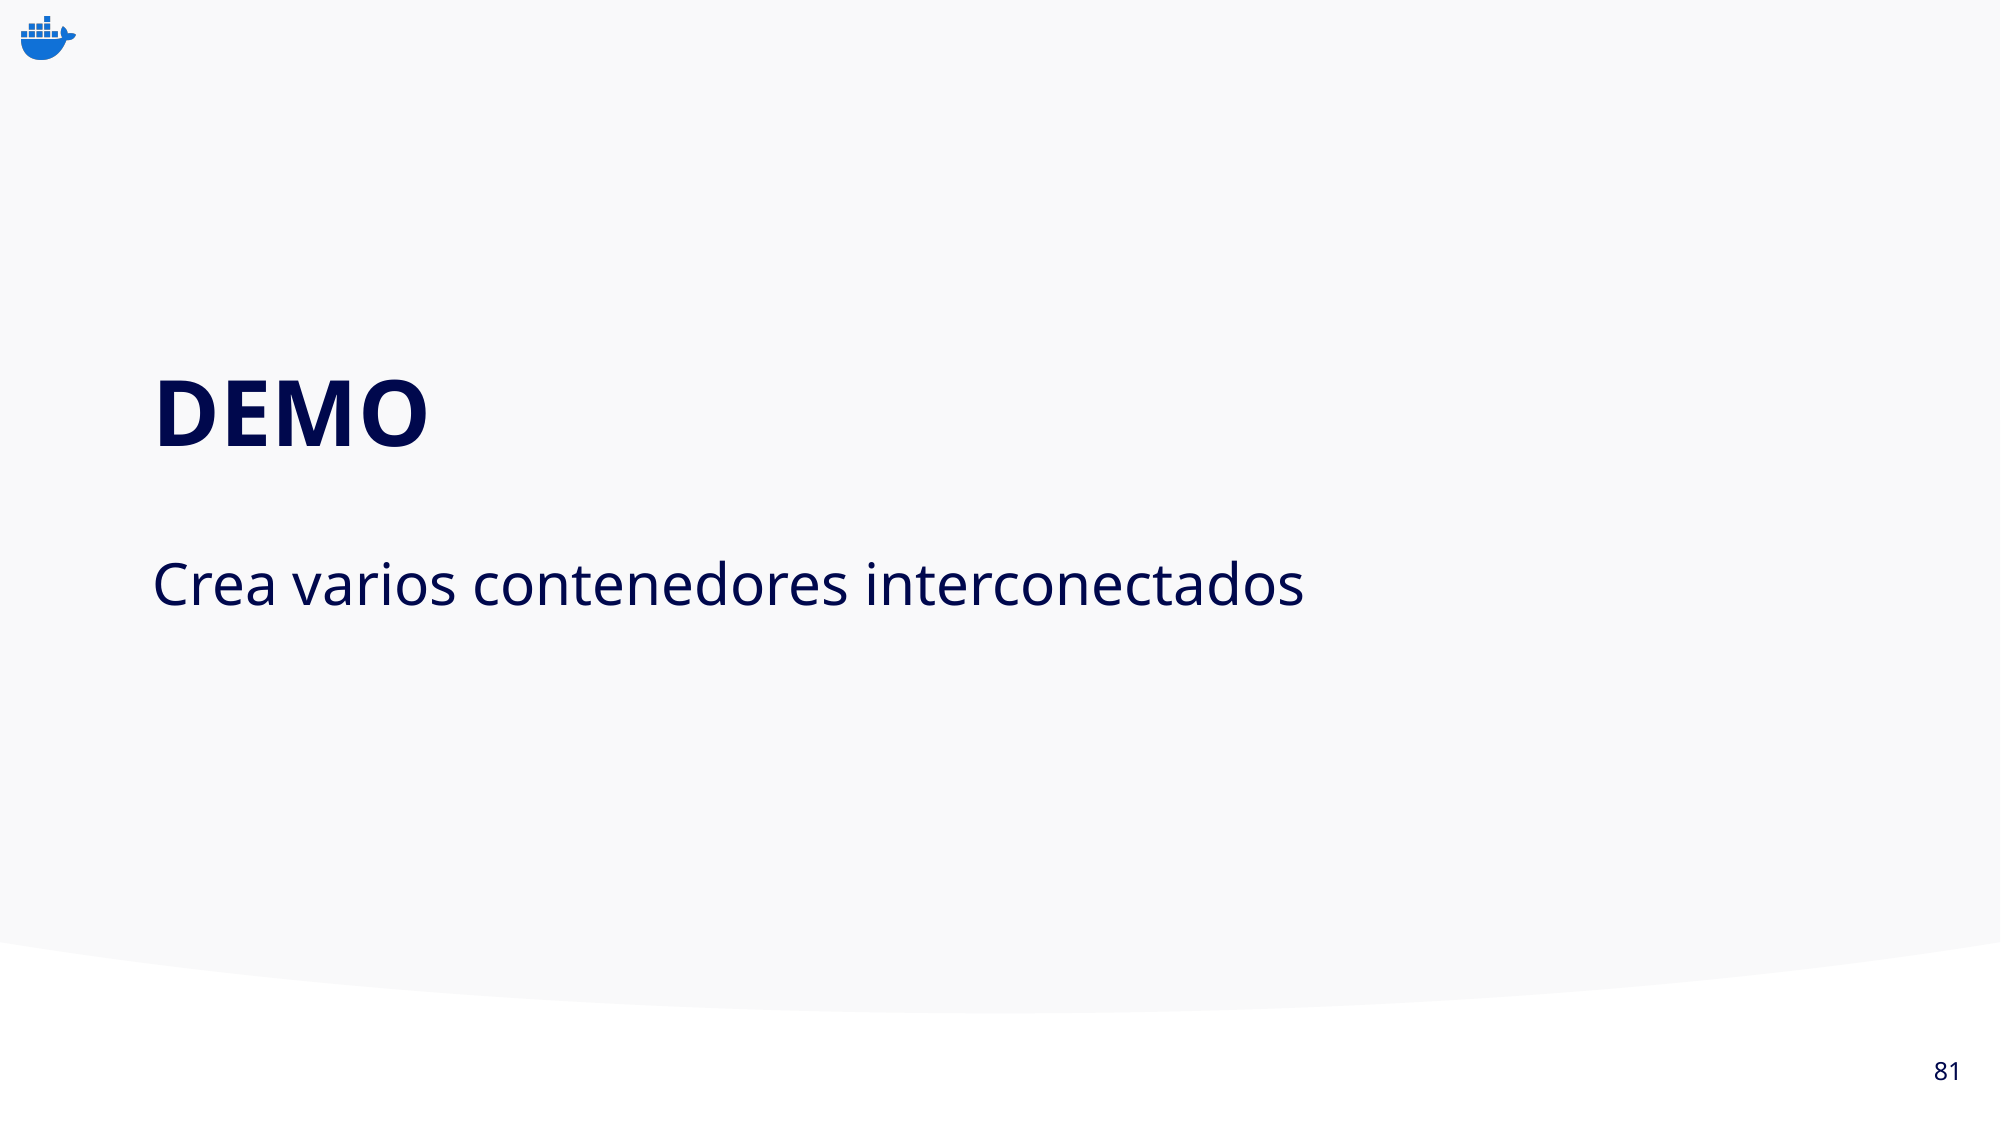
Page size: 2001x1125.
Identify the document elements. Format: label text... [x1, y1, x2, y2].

title DEMO [137, 308, 1863, 526]
list Crea varios contenedores interconectados [137, 547, 1863, 1014]
slide_number 81 [1527, 1042, 1978, 1103]
picture [21, 16, 76, 60]
